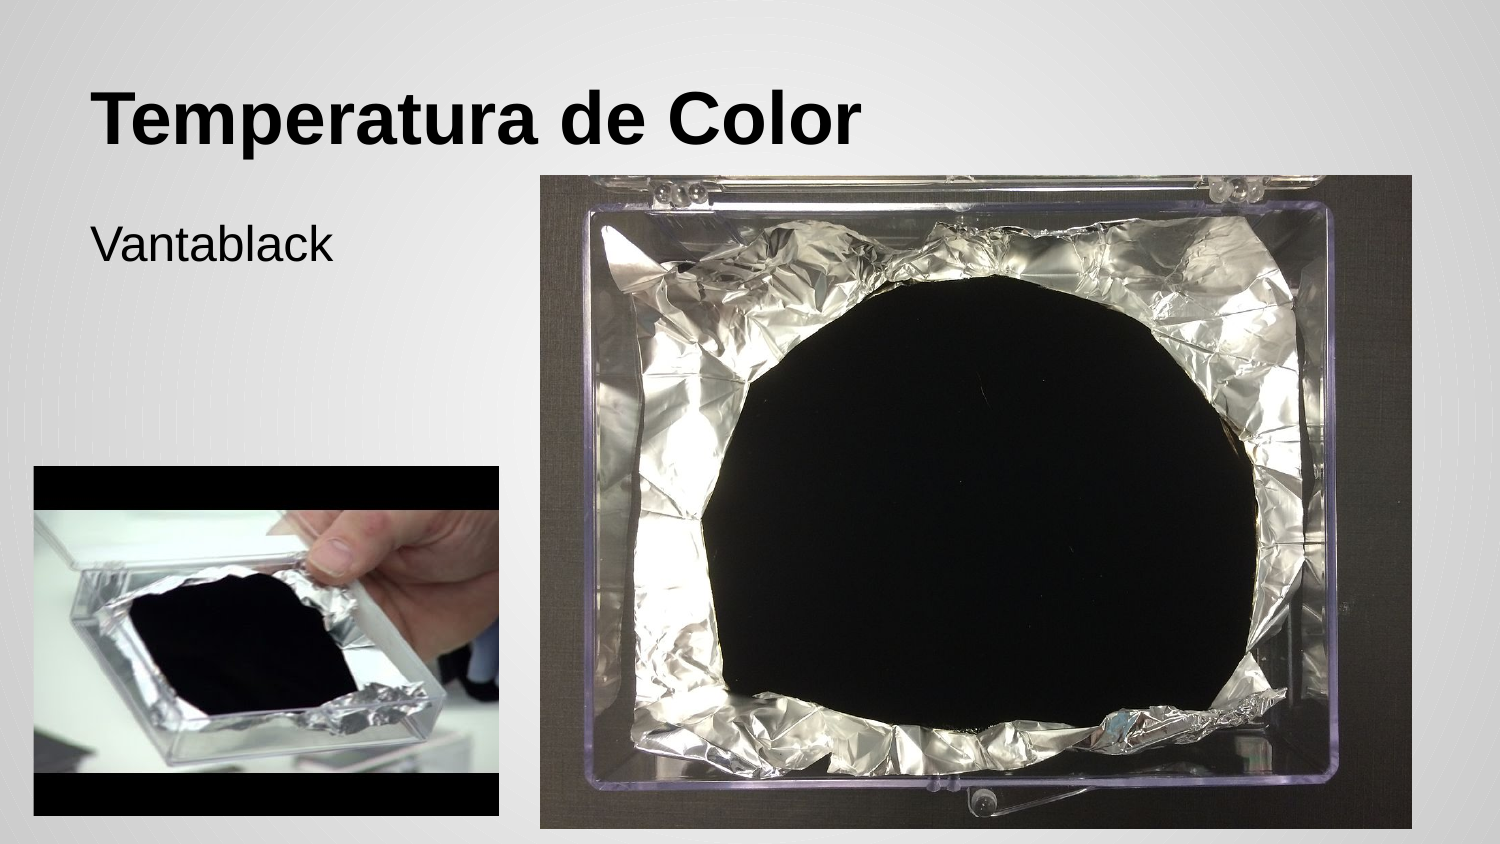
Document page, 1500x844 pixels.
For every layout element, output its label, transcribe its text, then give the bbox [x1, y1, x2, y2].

list Vantablack [75, 196, 535, 808]
picture [540, 175, 1412, 830]
text_box [33, 466, 499, 816]
list Vantablack [1416, 196, 1425, 808]
title Temperatura de Color [75, 33, 1425, 175]
